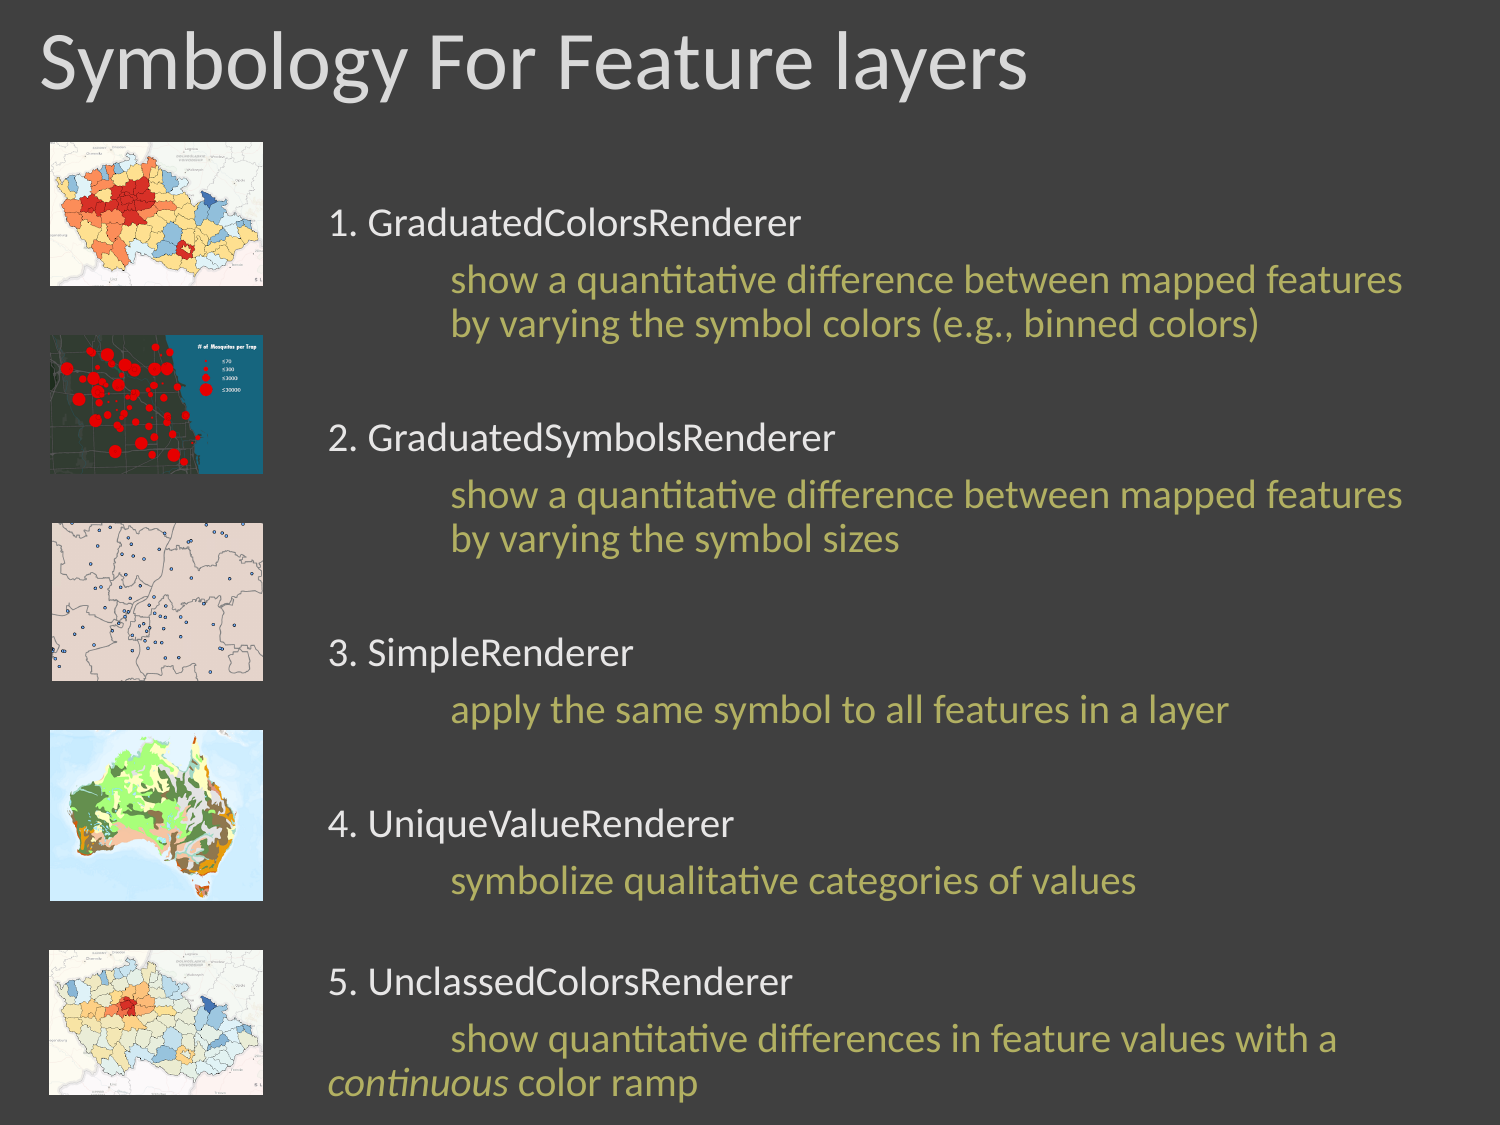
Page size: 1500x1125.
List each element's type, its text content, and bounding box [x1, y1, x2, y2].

list 1. GraduatedColorsRenderer show a quantitative difference between mapped features by varying the symbol colors (e.g., binned colors) 2. GraduatedSymbolsRenderer show a quantitative difference between mapped features by varying the symbol sizes 3. SimpleRenderer apply the same symbol to all features in a layer 4. UniqueValueRenderer symbolize qualitative categories of values 5. UnclassedColorsRenderer show quantitative differences in feature values with a continuous color ramp [312, 137, 1500, 1125]
picture [52, 523, 264, 681]
picture [50, 335, 263, 474]
title Symbology For Feature layers [24, 24, 1338, 100]
picture [50, 142, 263, 286]
picture [49, 950, 263, 1095]
picture [49, 730, 263, 901]
